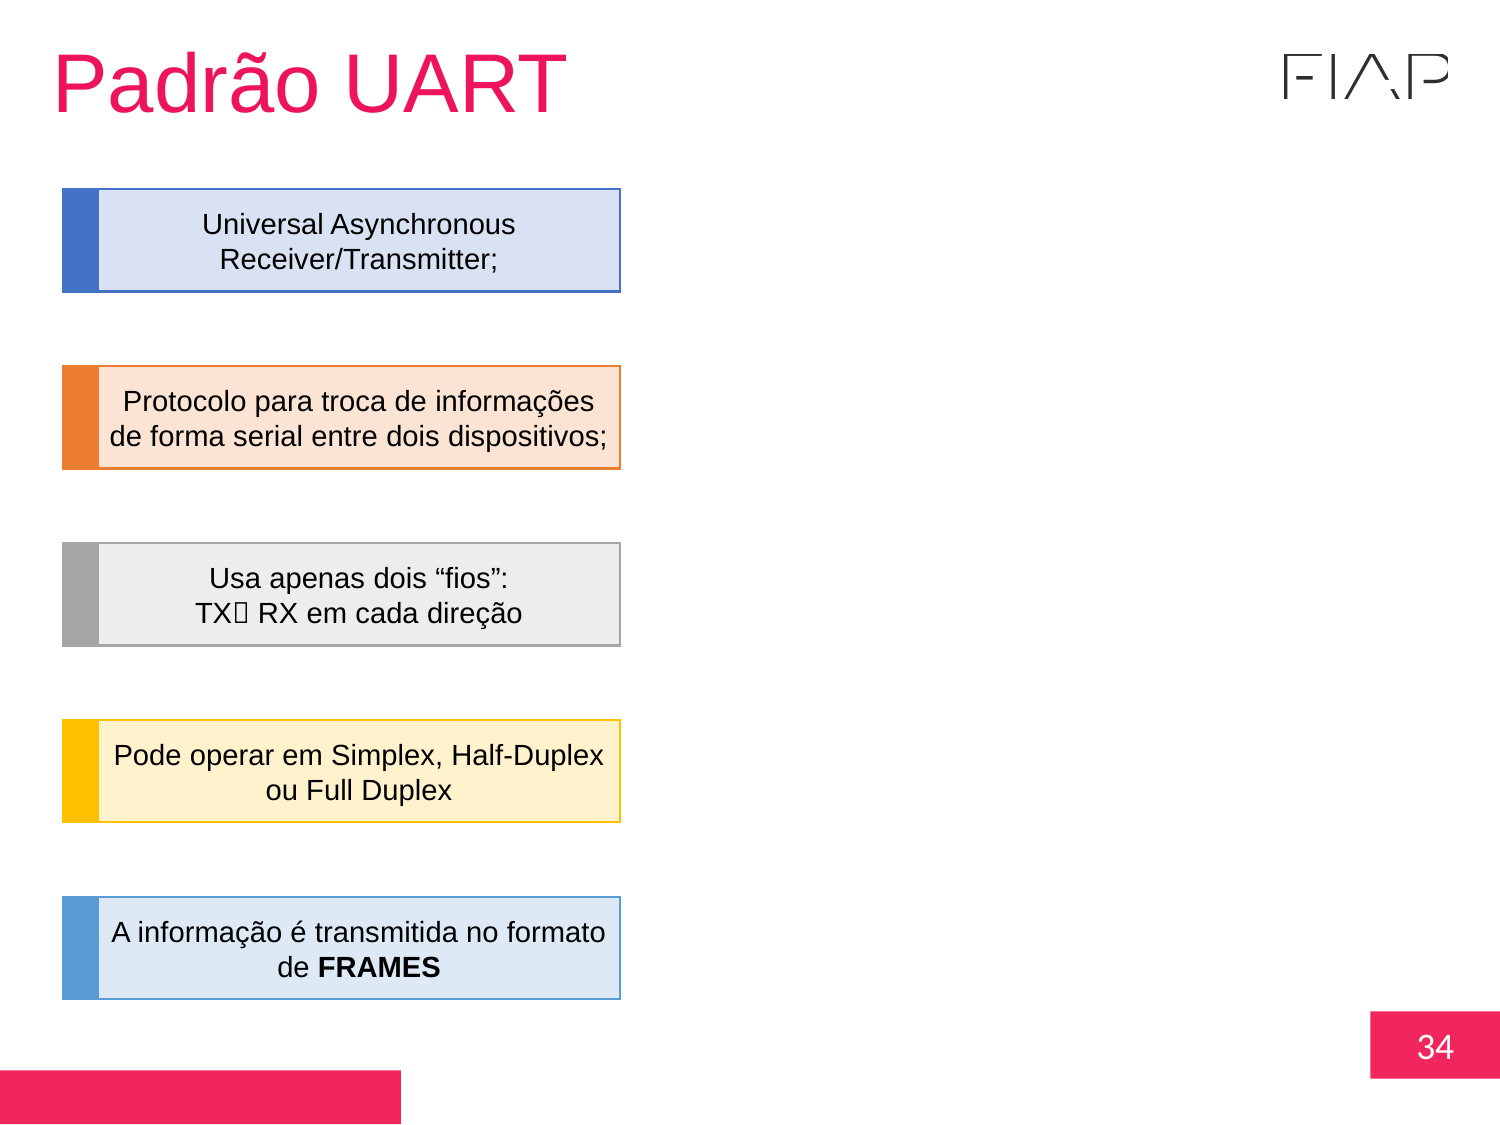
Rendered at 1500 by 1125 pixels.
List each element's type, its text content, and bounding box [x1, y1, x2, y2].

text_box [63, 189, 621, 292]
text_box Padrão UART [37, 21, 1306, 137]
picture [1306, 54, 1448, 99]
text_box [63, 542, 621, 646]
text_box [63, 719, 621, 823]
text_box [63, 365, 621, 469]
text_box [63, 896, 621, 1000]
